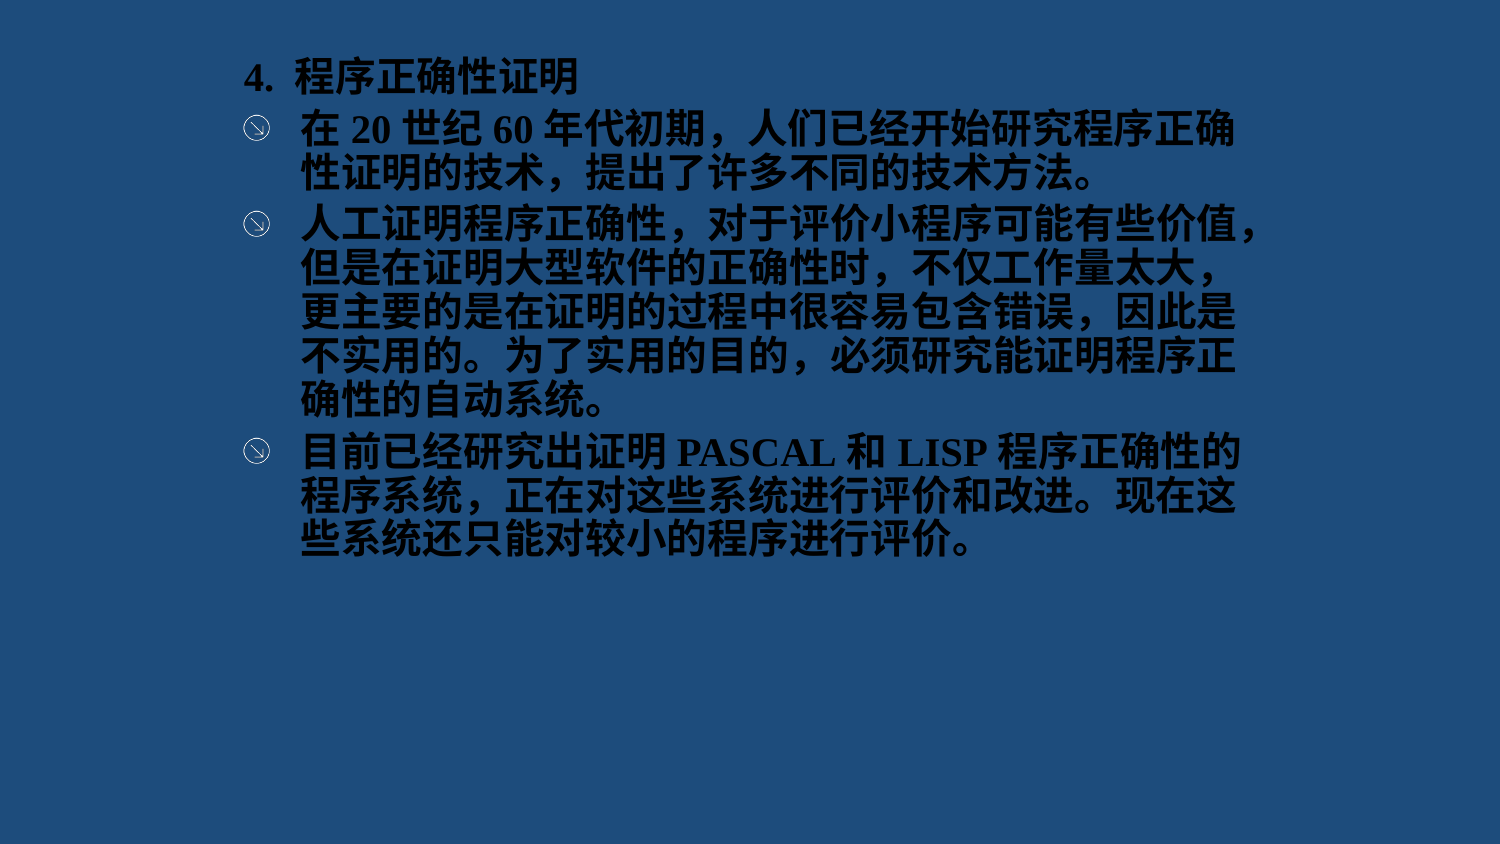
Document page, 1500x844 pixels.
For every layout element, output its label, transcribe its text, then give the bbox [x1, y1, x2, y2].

picture [243, 210, 270, 237]
picture [243, 437, 270, 464]
picture [243, 114, 270, 141]
list 4. 程序正确性证明 在20世纪60年代初期，人们已经开始研究程序正确性证明的技术，提出了许多不同的技术方法。 人工证明程序正确性，对于评价小程序可能有些价值，但是在证明大型软件的正确性时，不仅工作量太大，更主要的是在证明的过程中很容易包含错误，因此是不实用的。为了实用的目的，必须研究能证明程序正确性的自动系统。 目前已经研究出证明PASCAL和LISP程序正确性的程序系统，正在对这些系统进行评价和改进。现在这些系统还只能对较小的程序进行评价。 [243, 56, 1257, 574]
